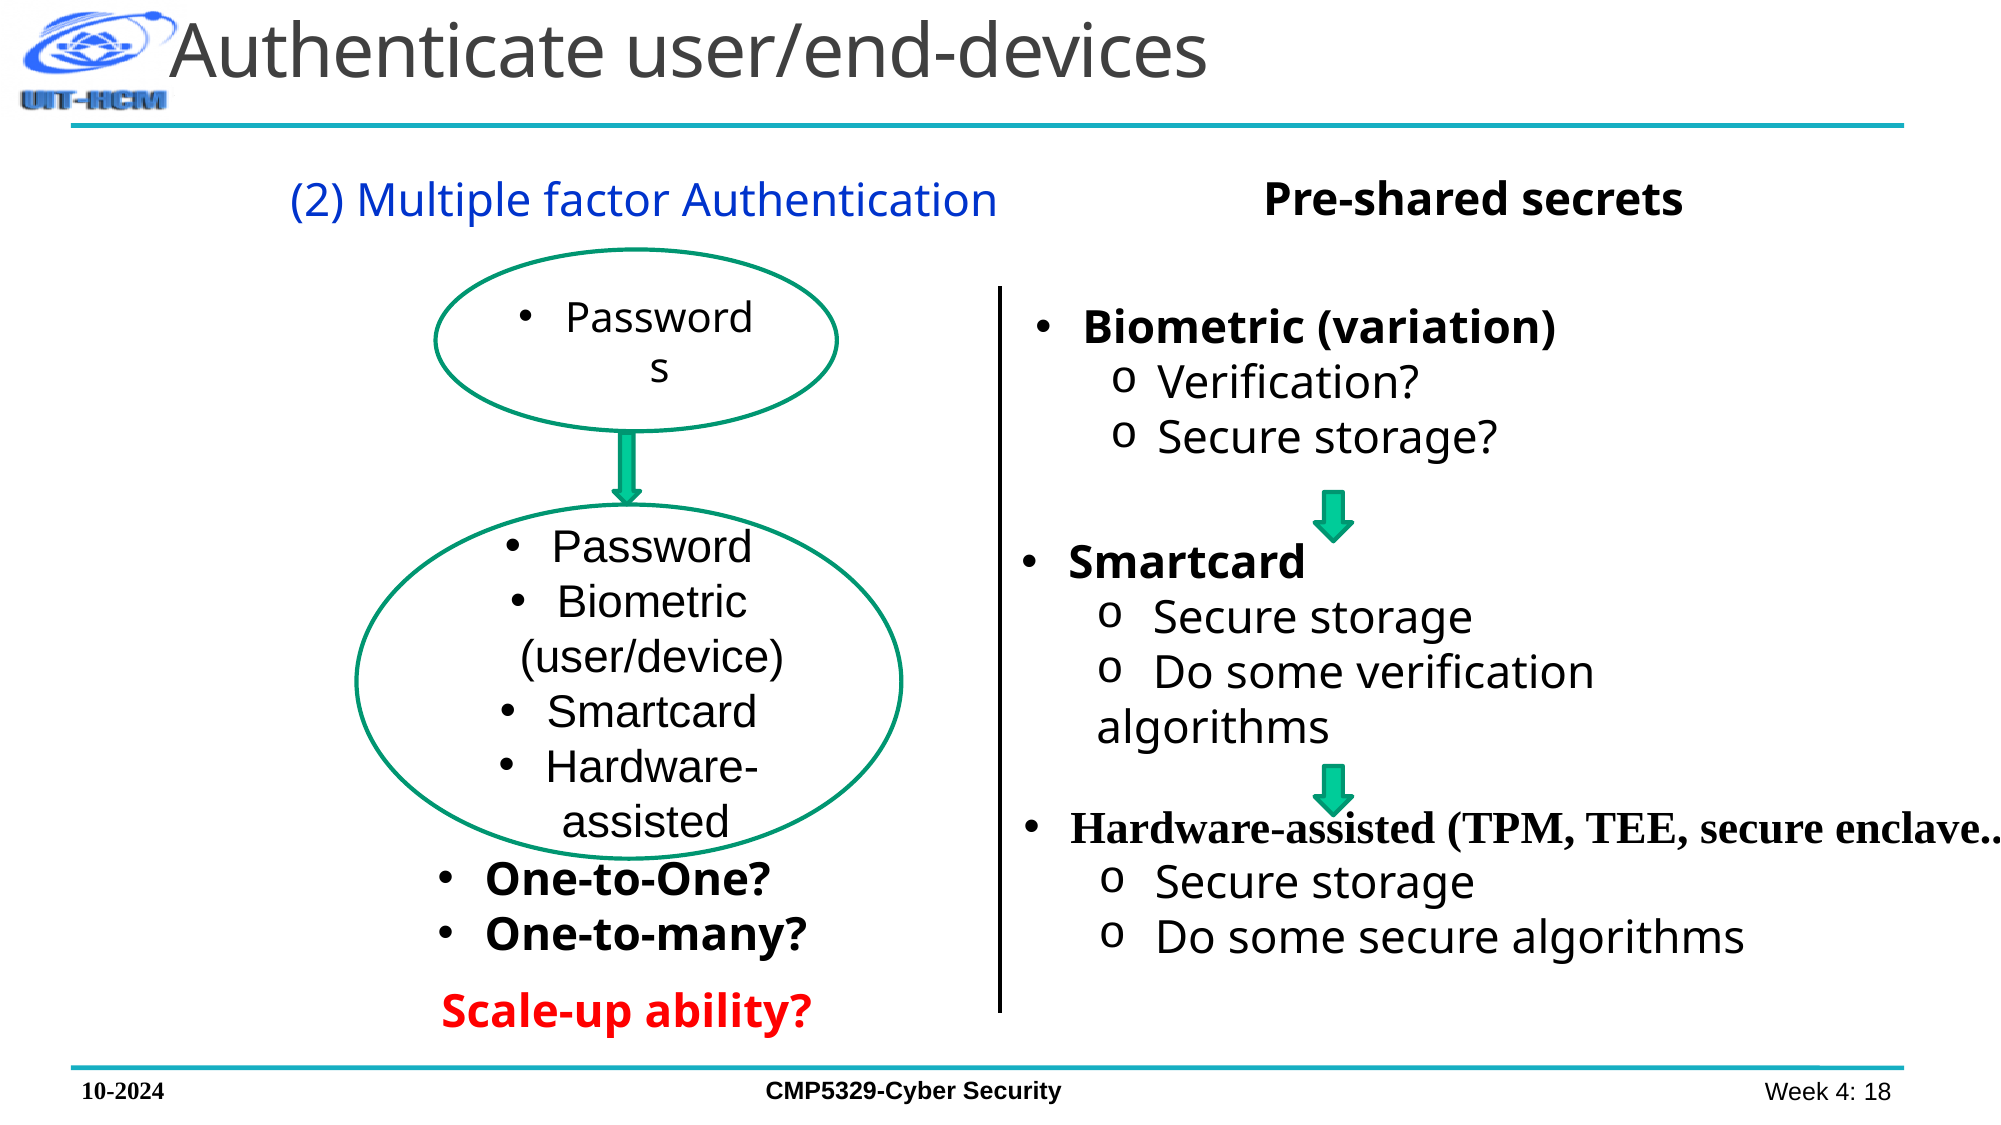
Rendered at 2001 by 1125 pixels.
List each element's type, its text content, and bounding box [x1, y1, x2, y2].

text_box Smartcard Secure storage Do some verification algorithms [1006, 525, 1623, 761]
text_box (2) Multiple factor Authentication [275, 163, 1014, 234]
text_box Passwords [433, 247, 839, 434]
text_box Authenticate user/end-devices [154, 0, 1392, 101]
text_box Password Biometric (user/device) Smartcard Hardware-assisted [354, 502, 904, 842]
text_box One-to-One? One-to-many? [422, 842, 823, 967]
text_box Biometric (variation) Verification? Secure storage? [1020, 290, 1572, 471]
text_box Scale-up ability? [426, 974, 827, 1044]
text_box Hardware-assisted (TPM, TEE, secure enclave...) Secure storage Do some secure algorithms [1008, 790, 2000, 971]
text_box [1312, 489, 1355, 544]
picture [1, 0, 197, 120]
text_box [611, 430, 643, 507]
text_box Pre-shared secrets [1248, 161, 1700, 232]
text_box [1312, 763, 1355, 818]
